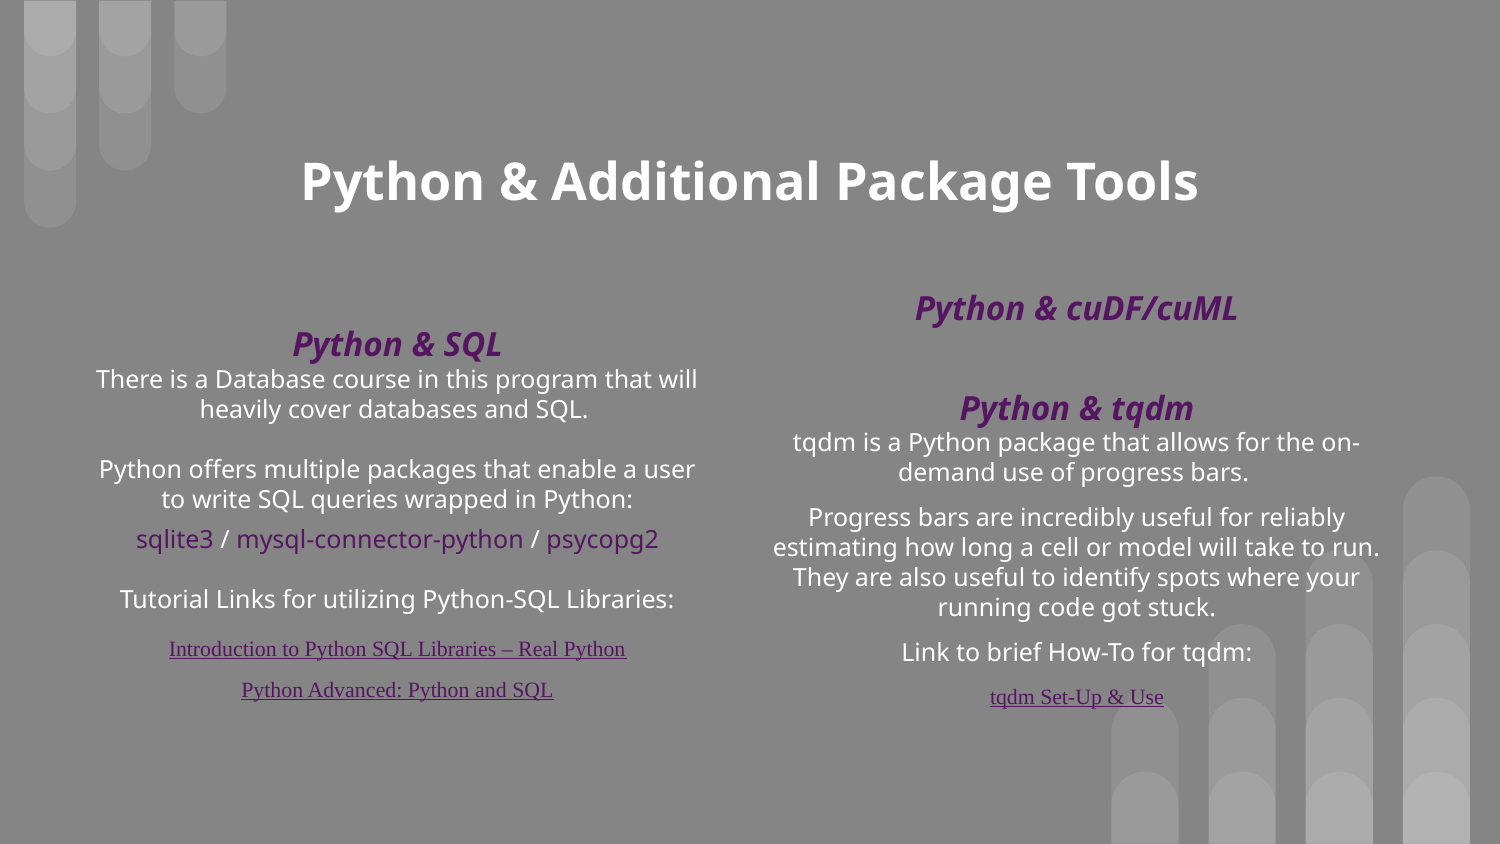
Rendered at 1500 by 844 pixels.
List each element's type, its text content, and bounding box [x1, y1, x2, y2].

title Python & Additional Package Tools [275, 138, 1225, 221]
title Python & SQL There is a Database course in this program that will heavily cover databases and SQL. Python offers multiple packages that enable a user to write SQL queries wrapped in Python: sqlite3 / mysql-connector-python / psycopg2 Tutorial Links for utilizing Python-SQL Libraries: Introduction to Python SQL Libraries – Real Python Python Advanced: Python and SQL [70, 246, 725, 780]
title Python & cuDF/cuML Python & tqdm tqdm is a Python package that allows for the on-demand use of progress bars. Progress bars are incredibly useful for reliably estimating how long a cell or model will take to run. They are also useful to identify spots where your running code got stuck. Link to brief How-To for tqdm: tqdm Set-Up & Use [750, 246, 1405, 780]
